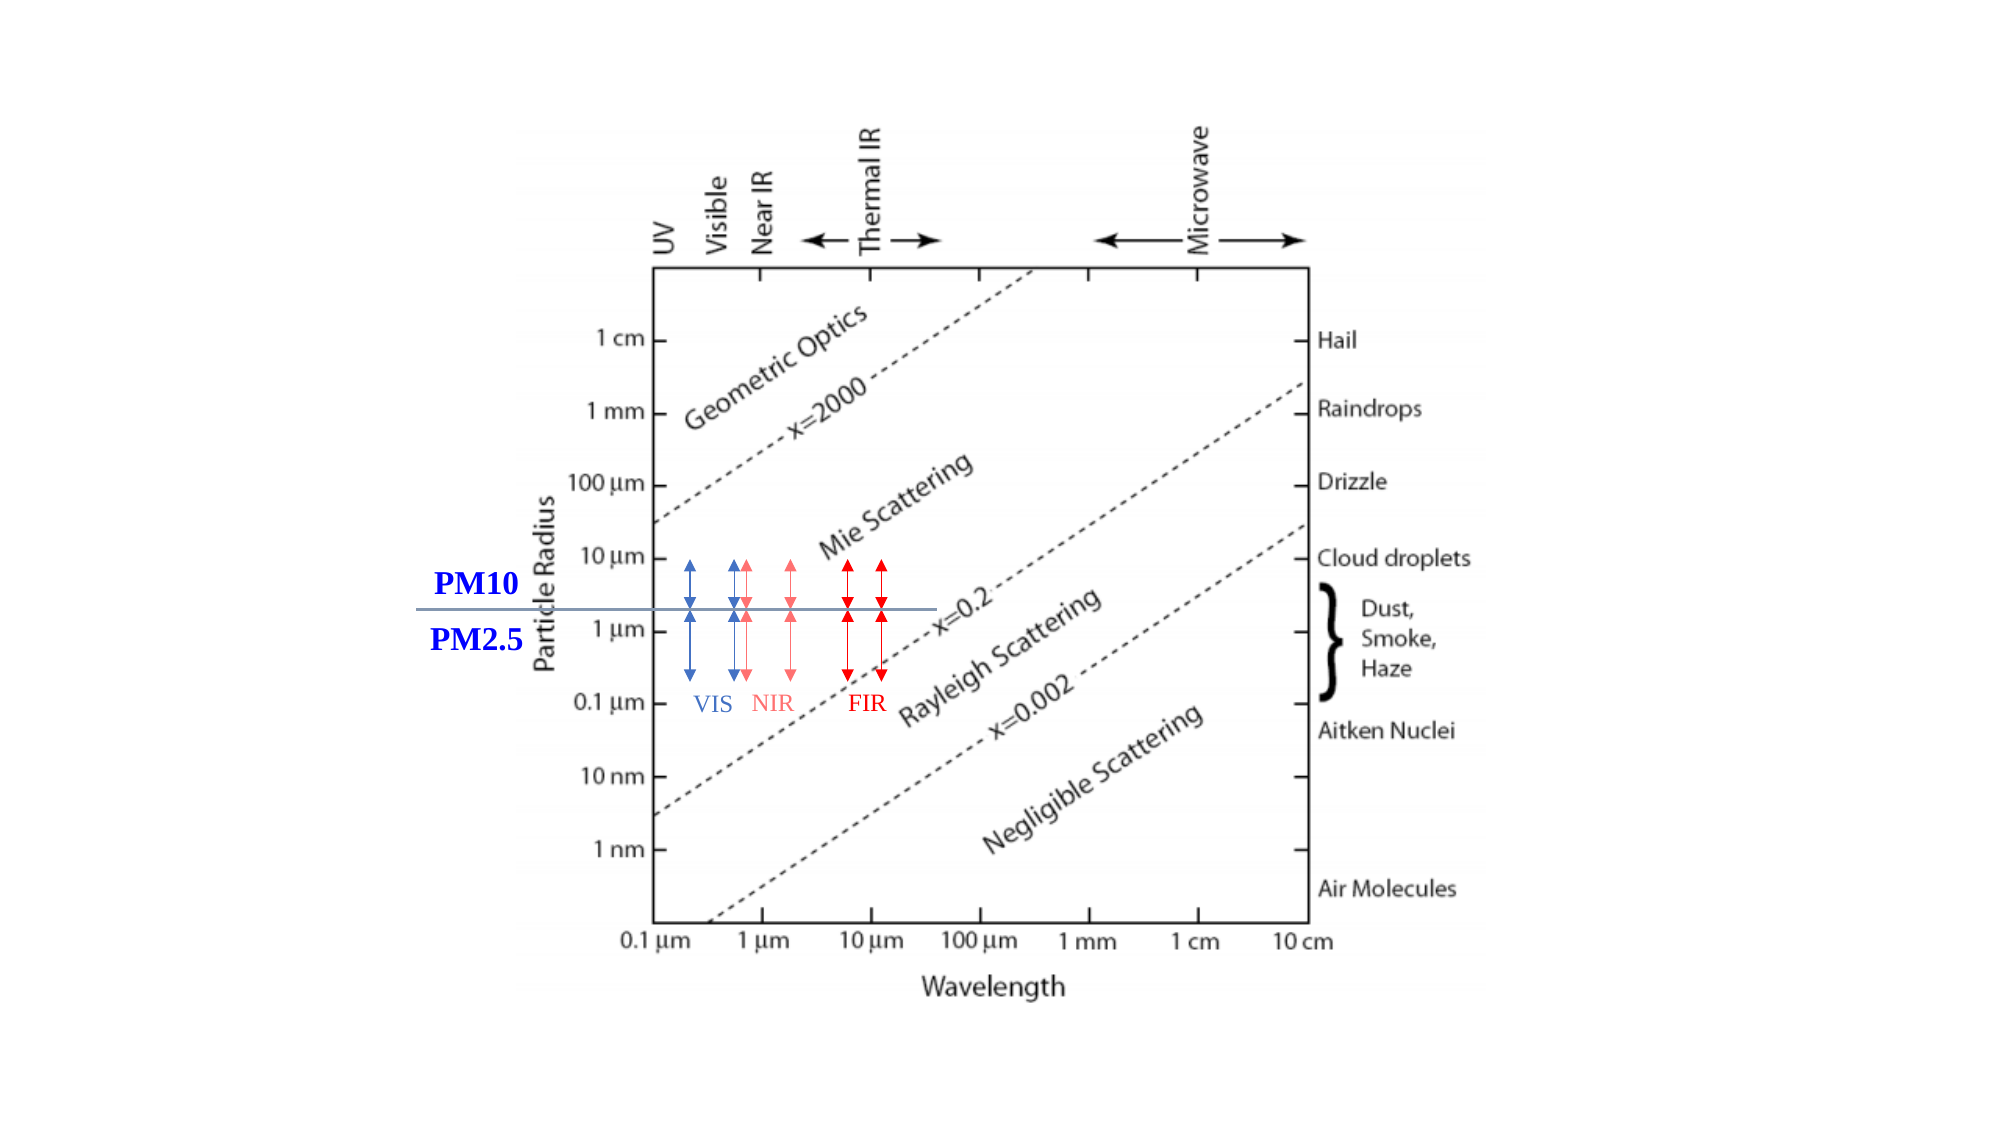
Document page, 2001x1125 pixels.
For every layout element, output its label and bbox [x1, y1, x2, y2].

text_box [411, 108, 1486, 1017]
